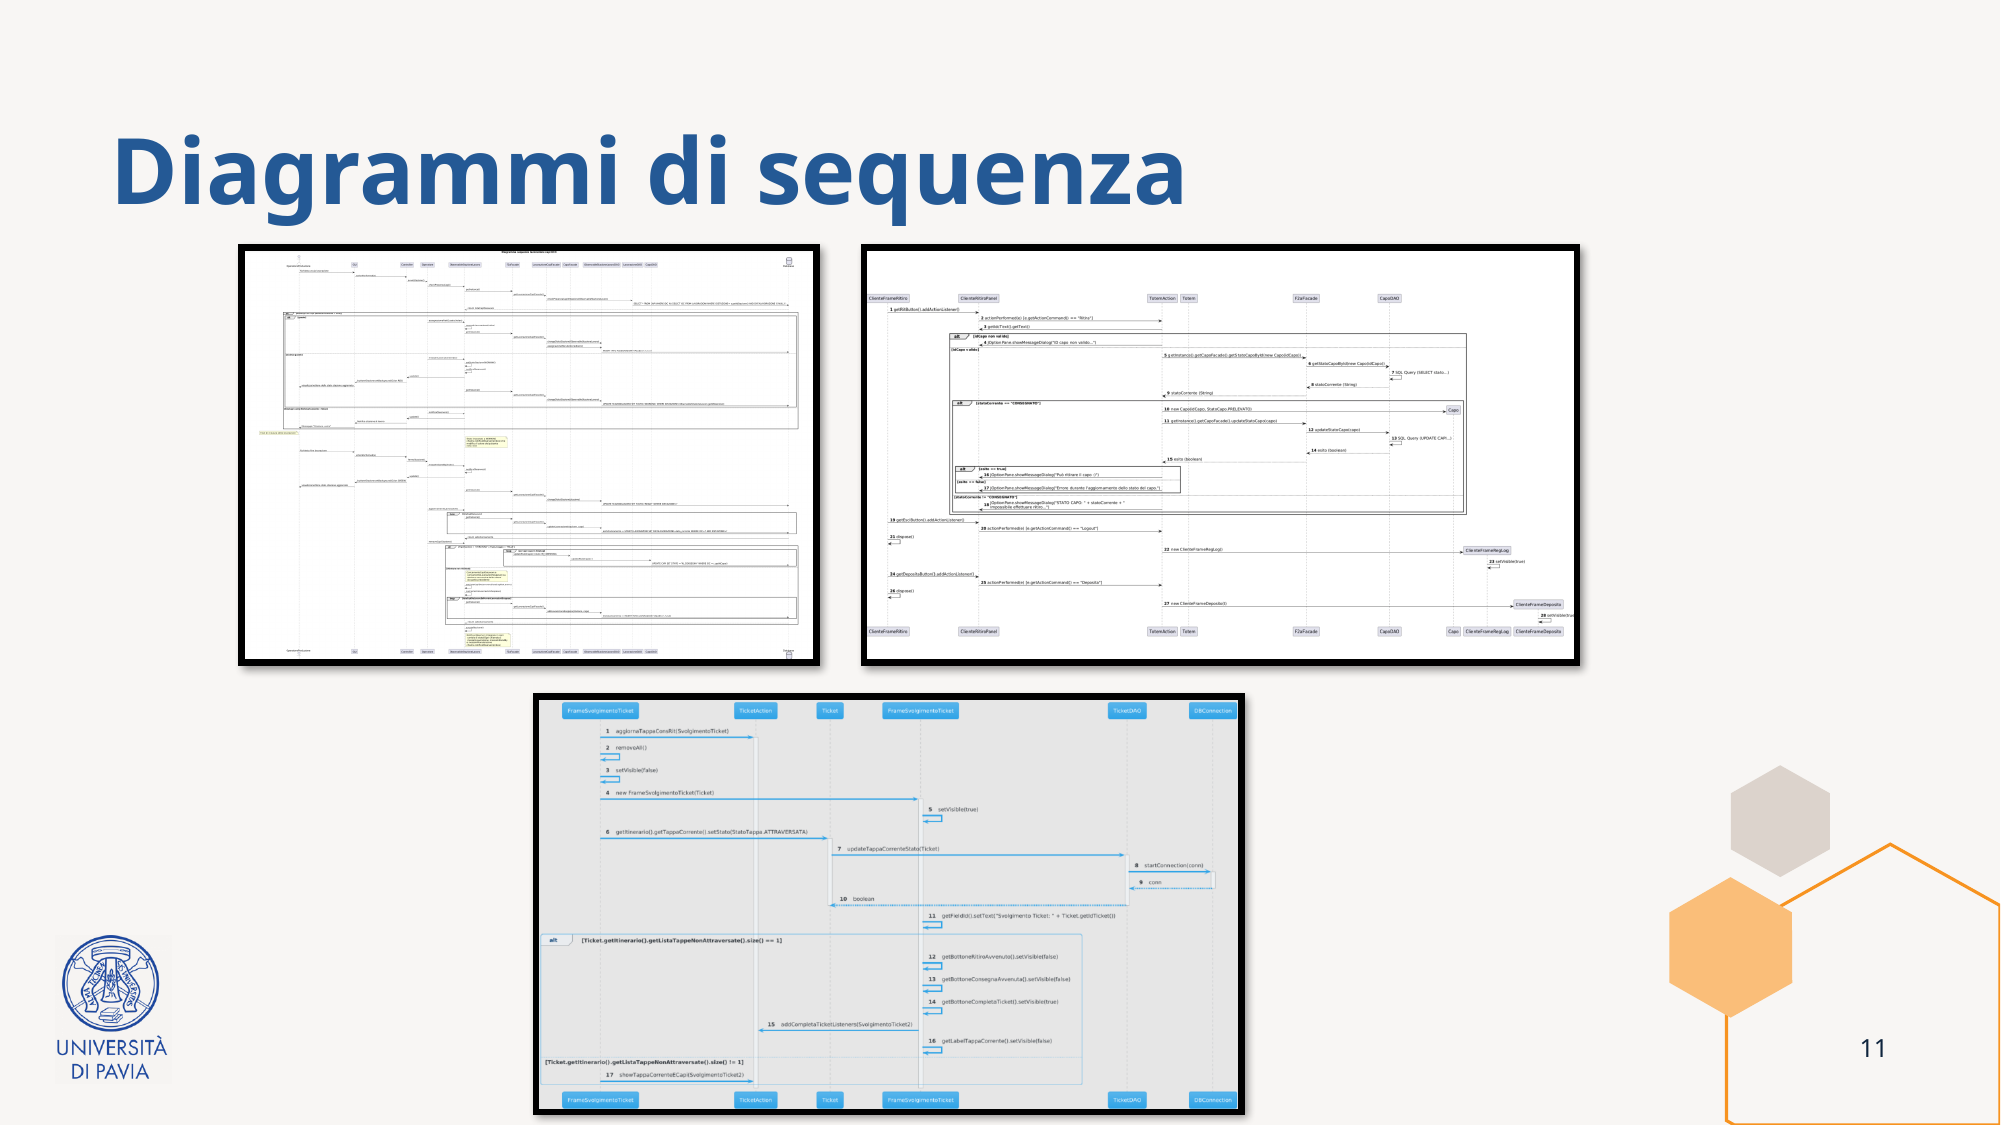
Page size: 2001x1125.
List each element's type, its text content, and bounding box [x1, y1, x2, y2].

picture [539, 699, 1239, 1109]
title Diagrammi di sequenza [95, 118, 1882, 352]
picture [55, 935, 172, 1084]
slide_number 11 [1836, 1020, 1912, 1080]
picture [867, 250, 1574, 660]
picture [244, 250, 814, 660]
